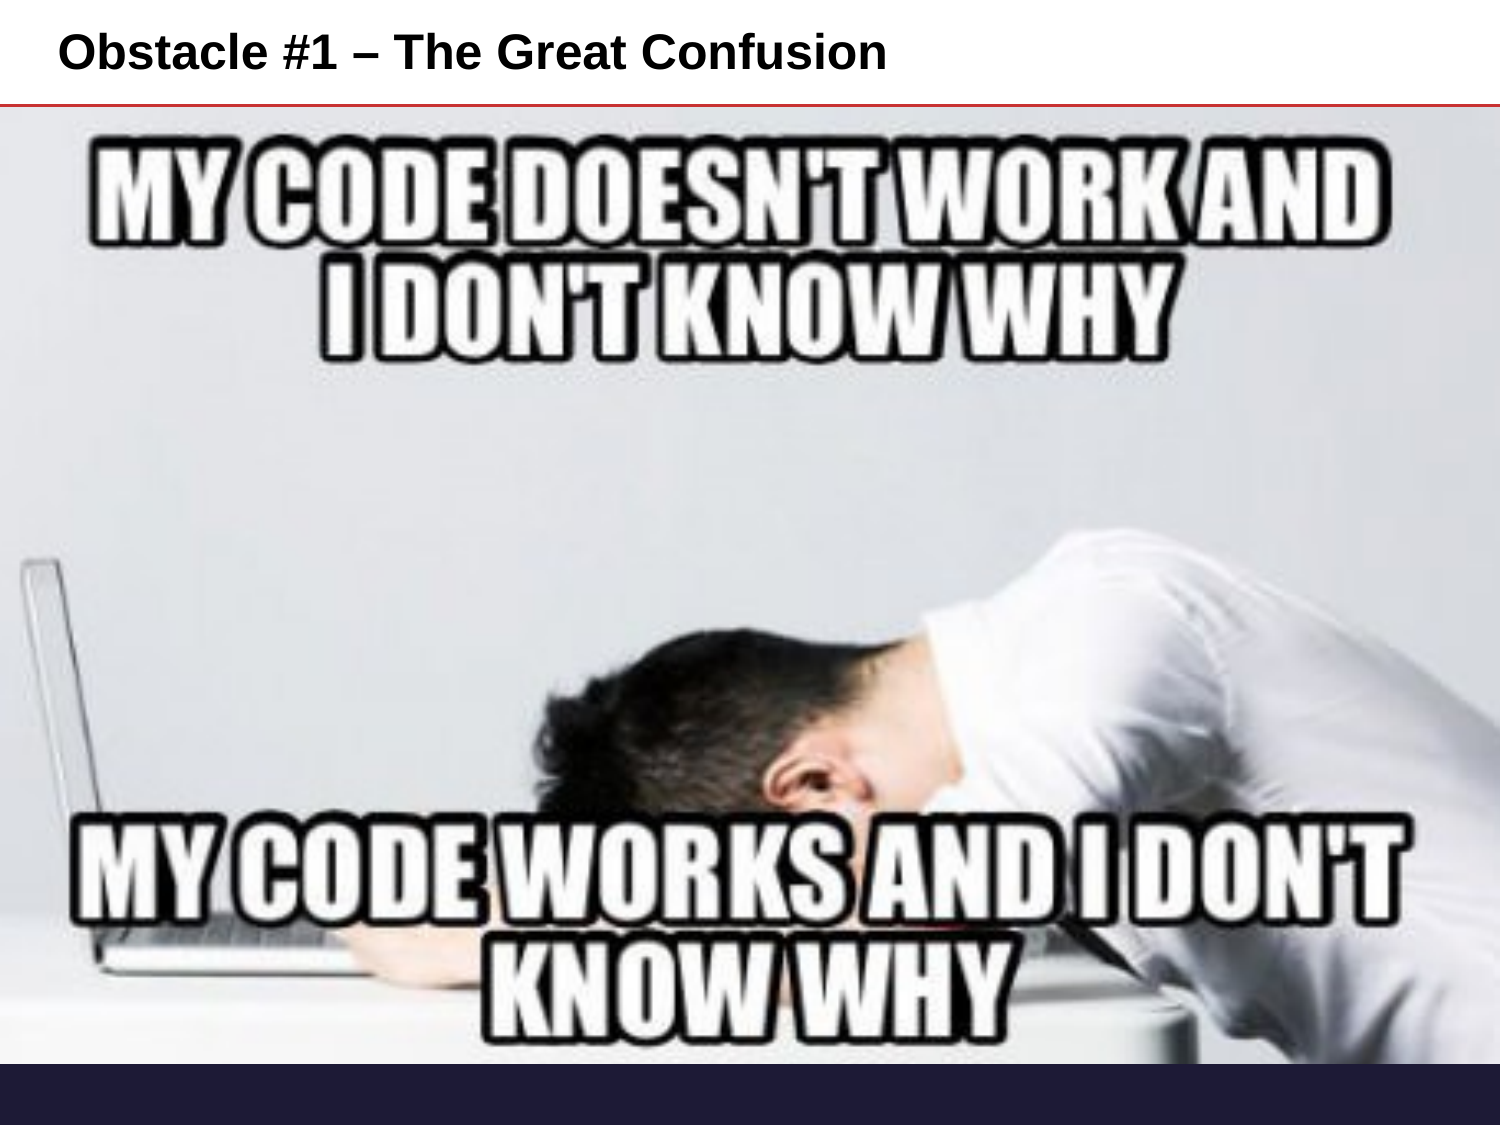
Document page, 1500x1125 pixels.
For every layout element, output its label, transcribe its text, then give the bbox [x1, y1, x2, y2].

picture [0, 106, 1500, 1065]
title Obstacle #1 – The Great Confusion [49, 0, 948, 105]
